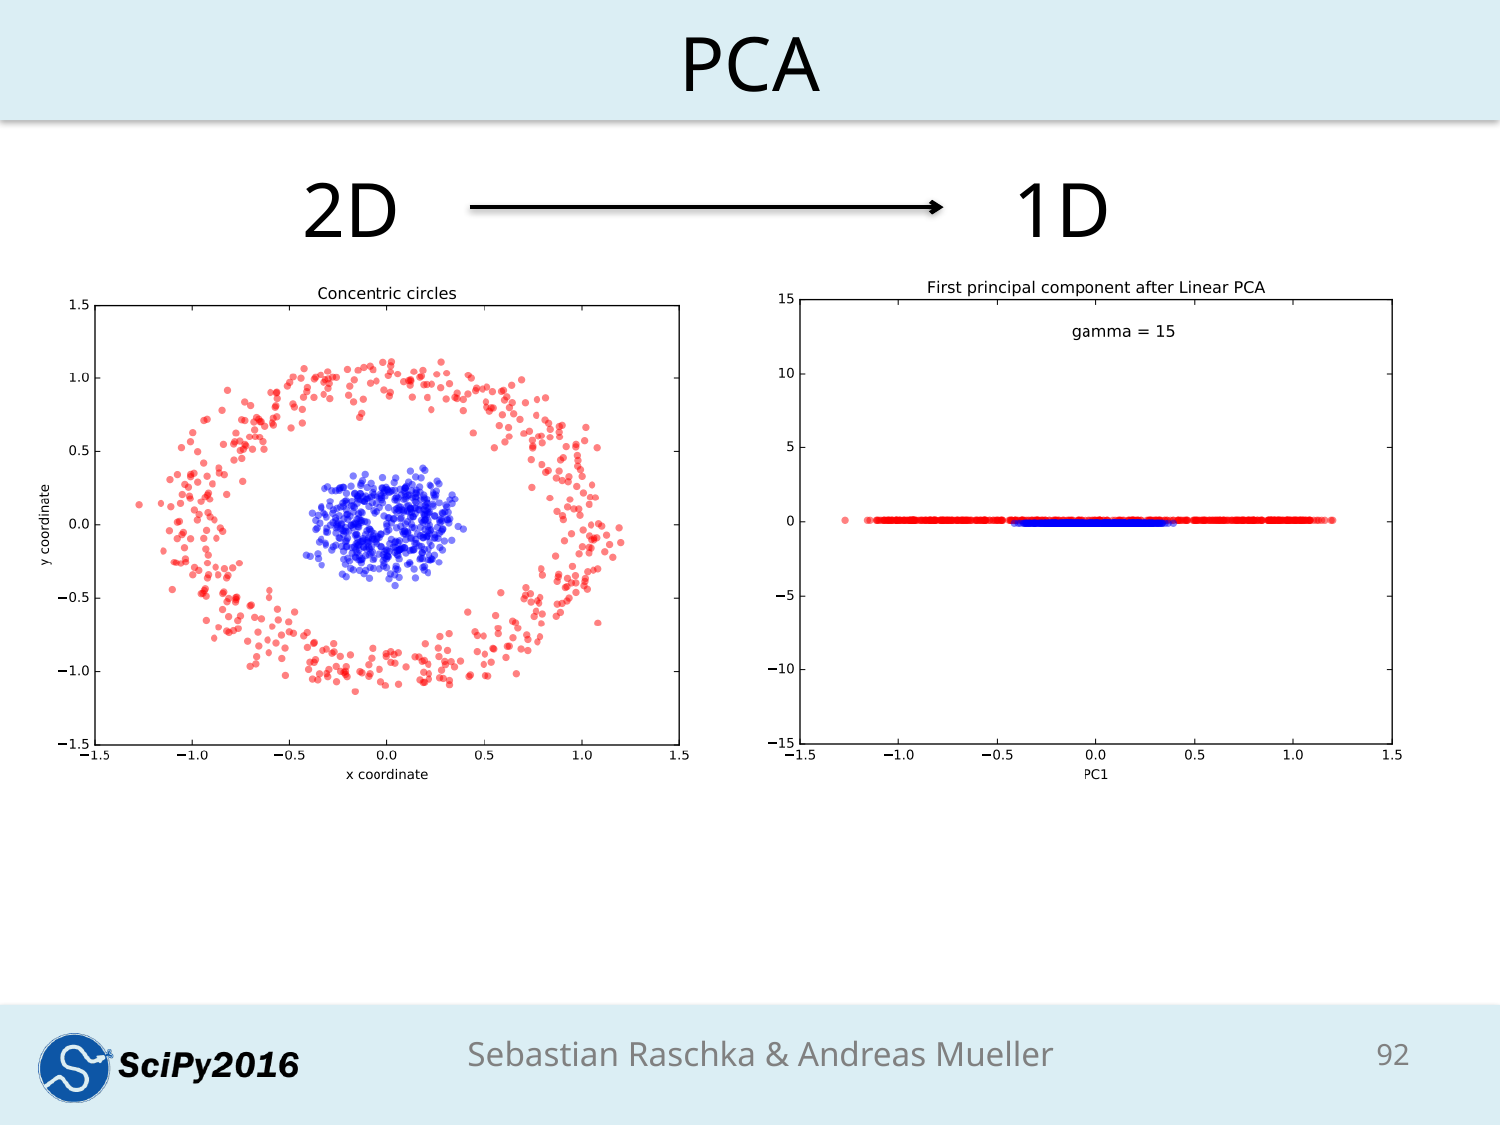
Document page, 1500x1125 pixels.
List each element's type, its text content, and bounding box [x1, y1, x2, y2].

picture [0, 241, 1466, 813]
picture [38, 1033, 299, 1103]
slide_number 92 [1352, 1026, 1425, 1087]
text_box 2D [232, 154, 470, 246]
title PCA [75, 0, 1425, 155]
text_box 1D [943, 154, 1181, 240]
